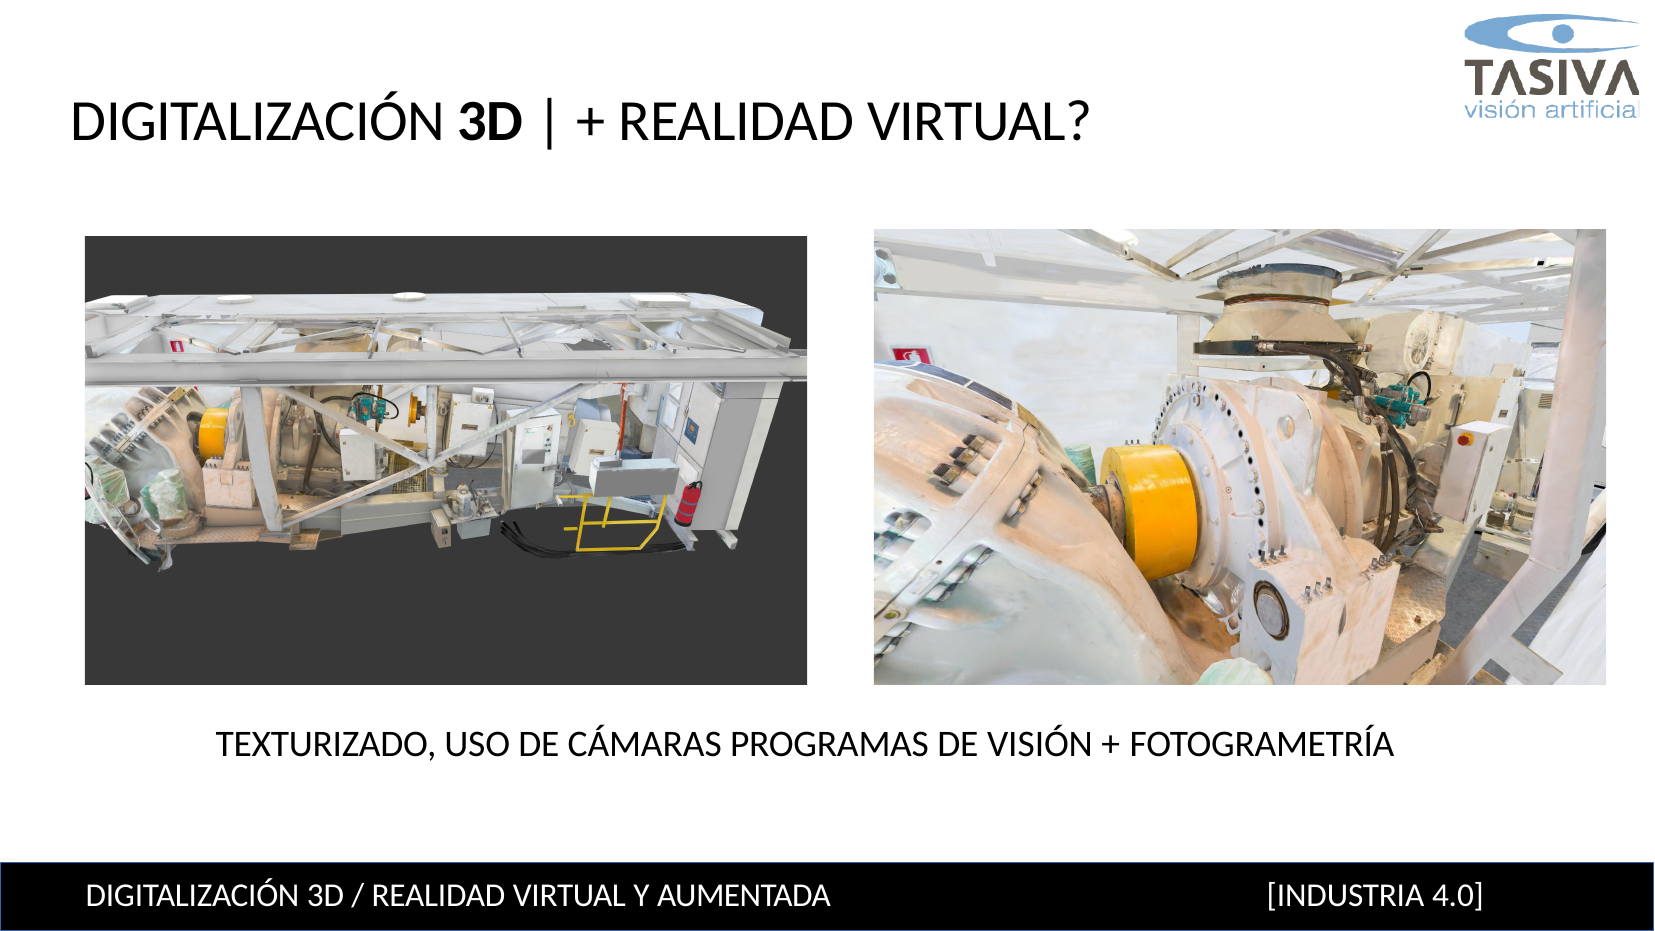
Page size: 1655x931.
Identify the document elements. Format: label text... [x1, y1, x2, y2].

slide_number [INDUSTRIA 4.0] [1264, 879, 1488, 931]
text_box [873, 229, 1607, 685]
title DIGITALIZACIÓN 3D | + REALIDAD VIRTUAL? [68, 82, 1107, 238]
picture [1464, 14, 1640, 118]
text_box TEXTURIZADO, USO DE CÁMARAS PROGRAMAS DE VISIÓN + FOTOGRAMETRÍA [213, 718, 1406, 764]
text_box [84, 236, 808, 685]
footer DIGITALIZACIÓN 3D / REALIDAD VIRTUAL Y AUMENTADA [83, 879, 846, 931]
